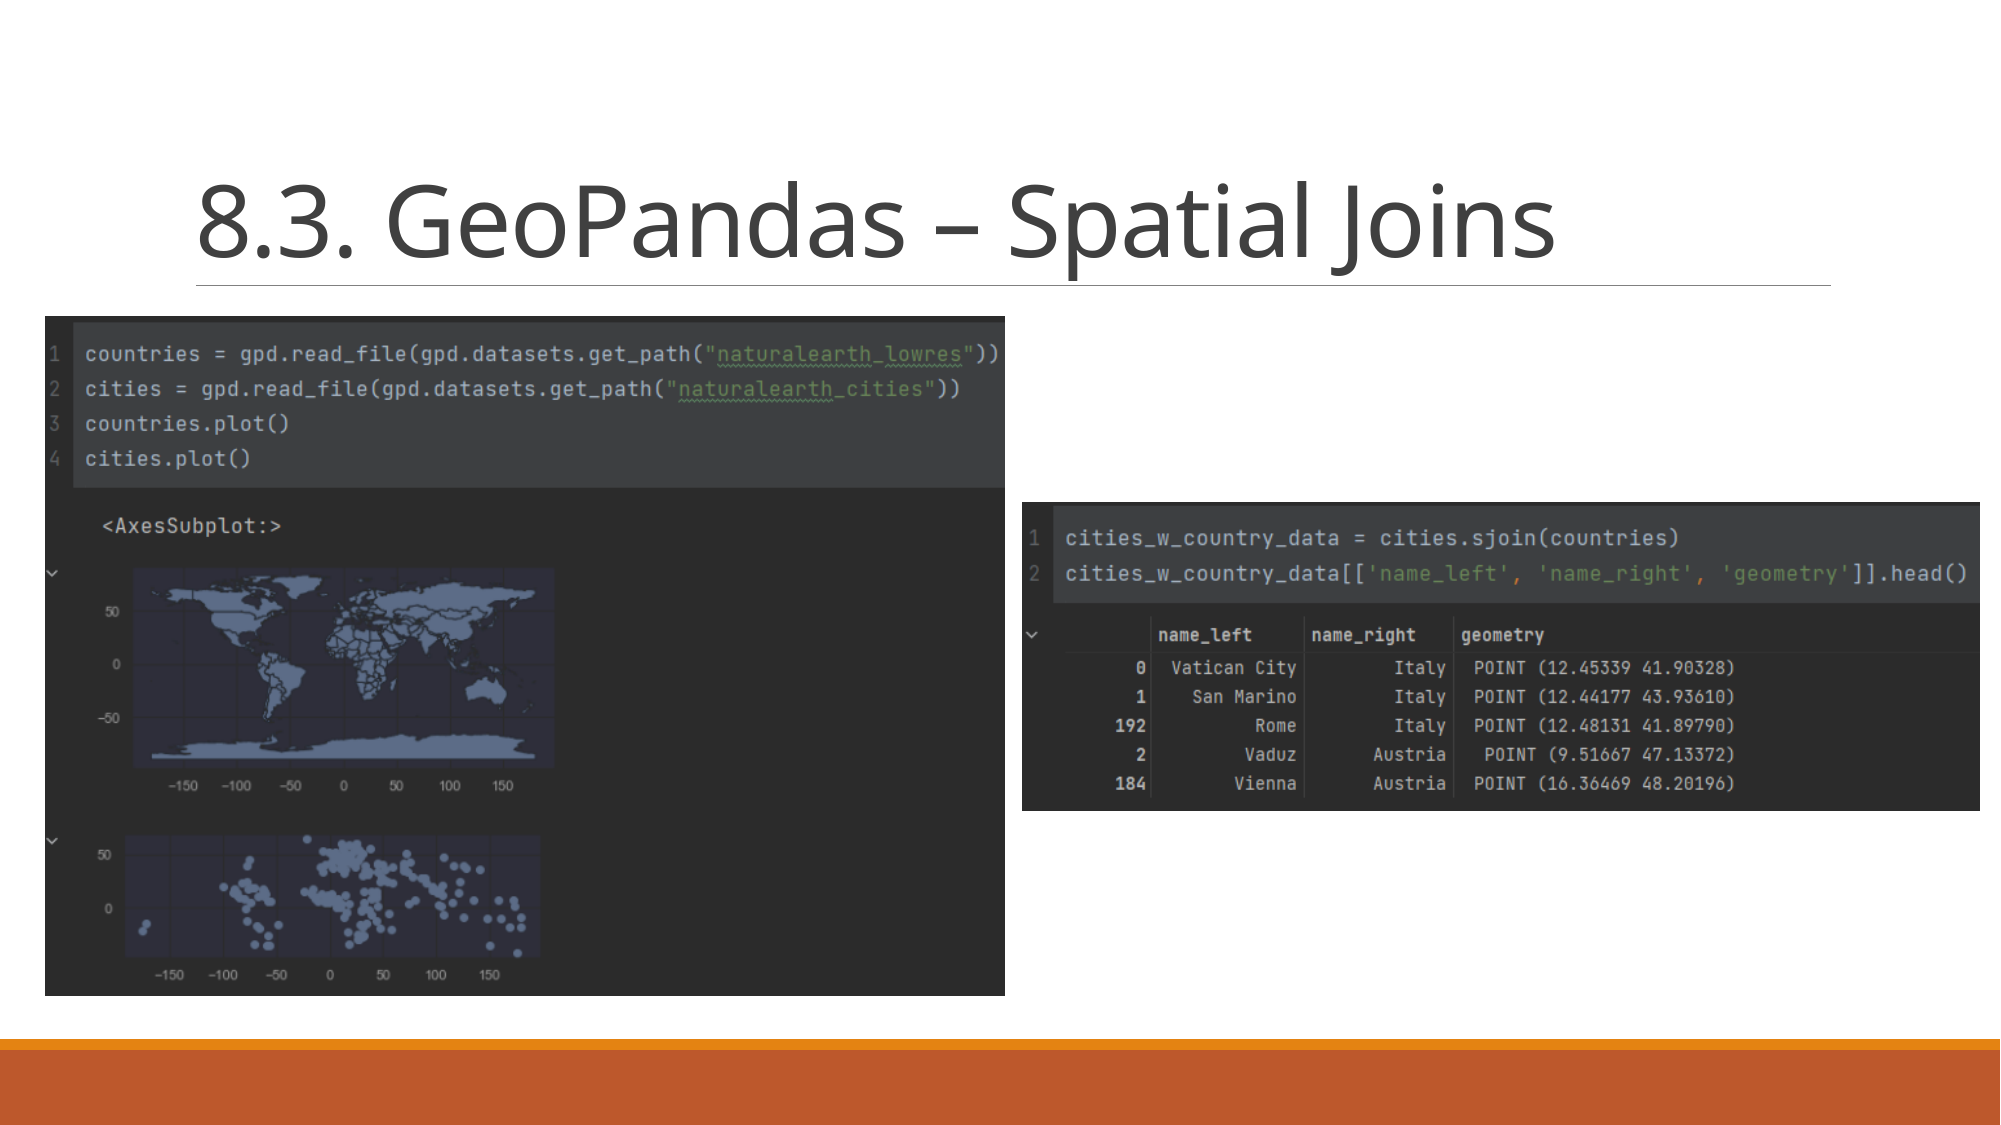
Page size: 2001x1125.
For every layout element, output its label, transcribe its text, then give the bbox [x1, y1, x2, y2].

title 8.3. GeoPandas – Spatial Joins [180, 47, 1830, 285]
picture [1022, 501, 1981, 811]
picture [44, 316, 1006, 996]
